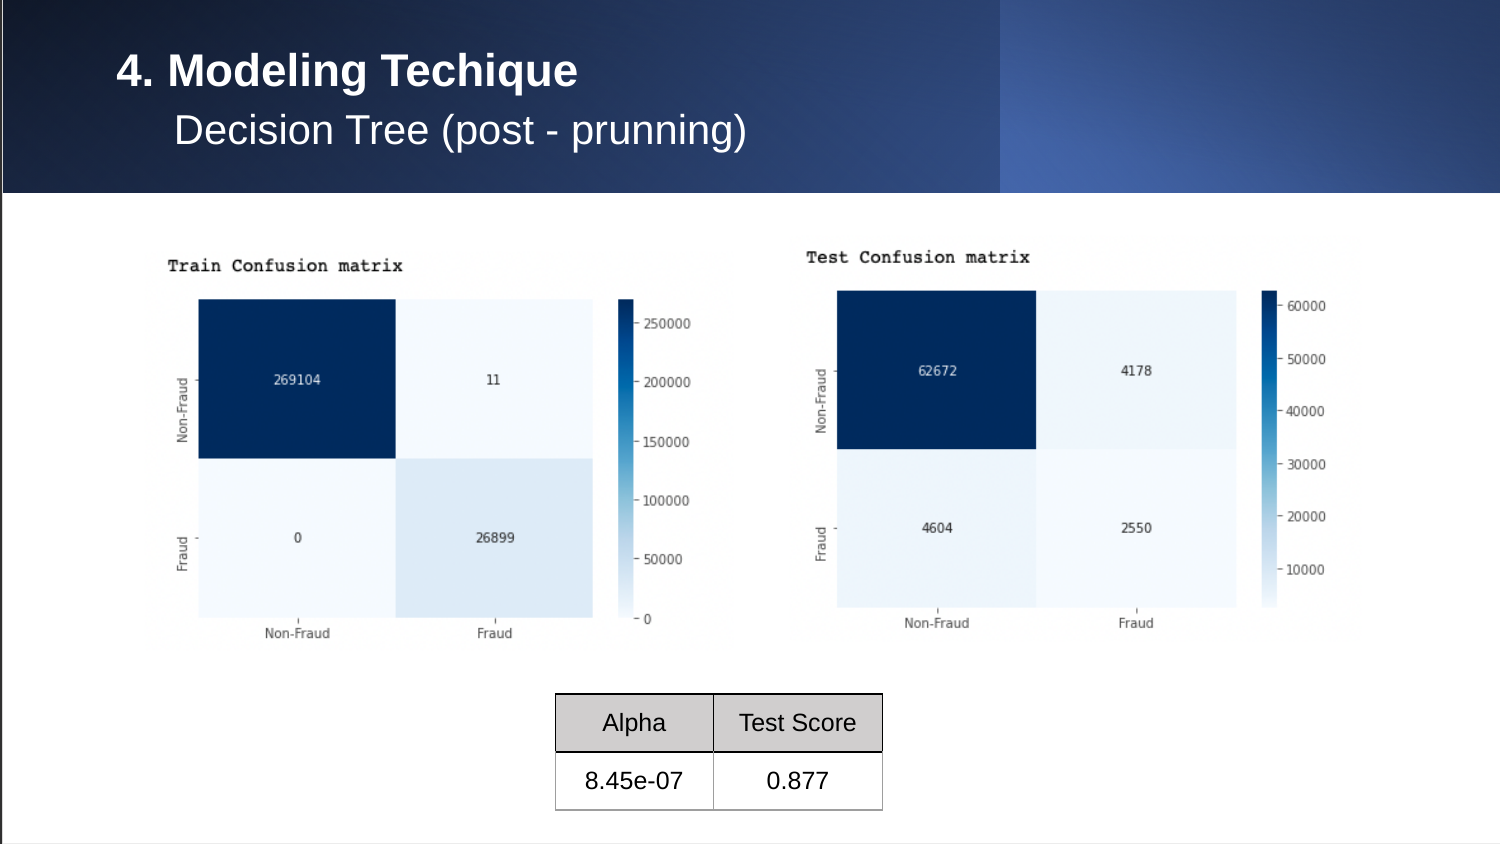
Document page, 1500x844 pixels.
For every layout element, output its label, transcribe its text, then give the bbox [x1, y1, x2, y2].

picture [0, 0, 1500, 844]
table_cell 0.877 [714, 753, 882, 809]
table_cell 8.45e-07 [556, 753, 713, 809]
table_header Alpha [556, 695, 713, 751]
table_header Test Score [714, 695, 882, 751]
title 4. Modeling Techique Decision Tree (post - prunning) [105, 32, 1395, 153]
